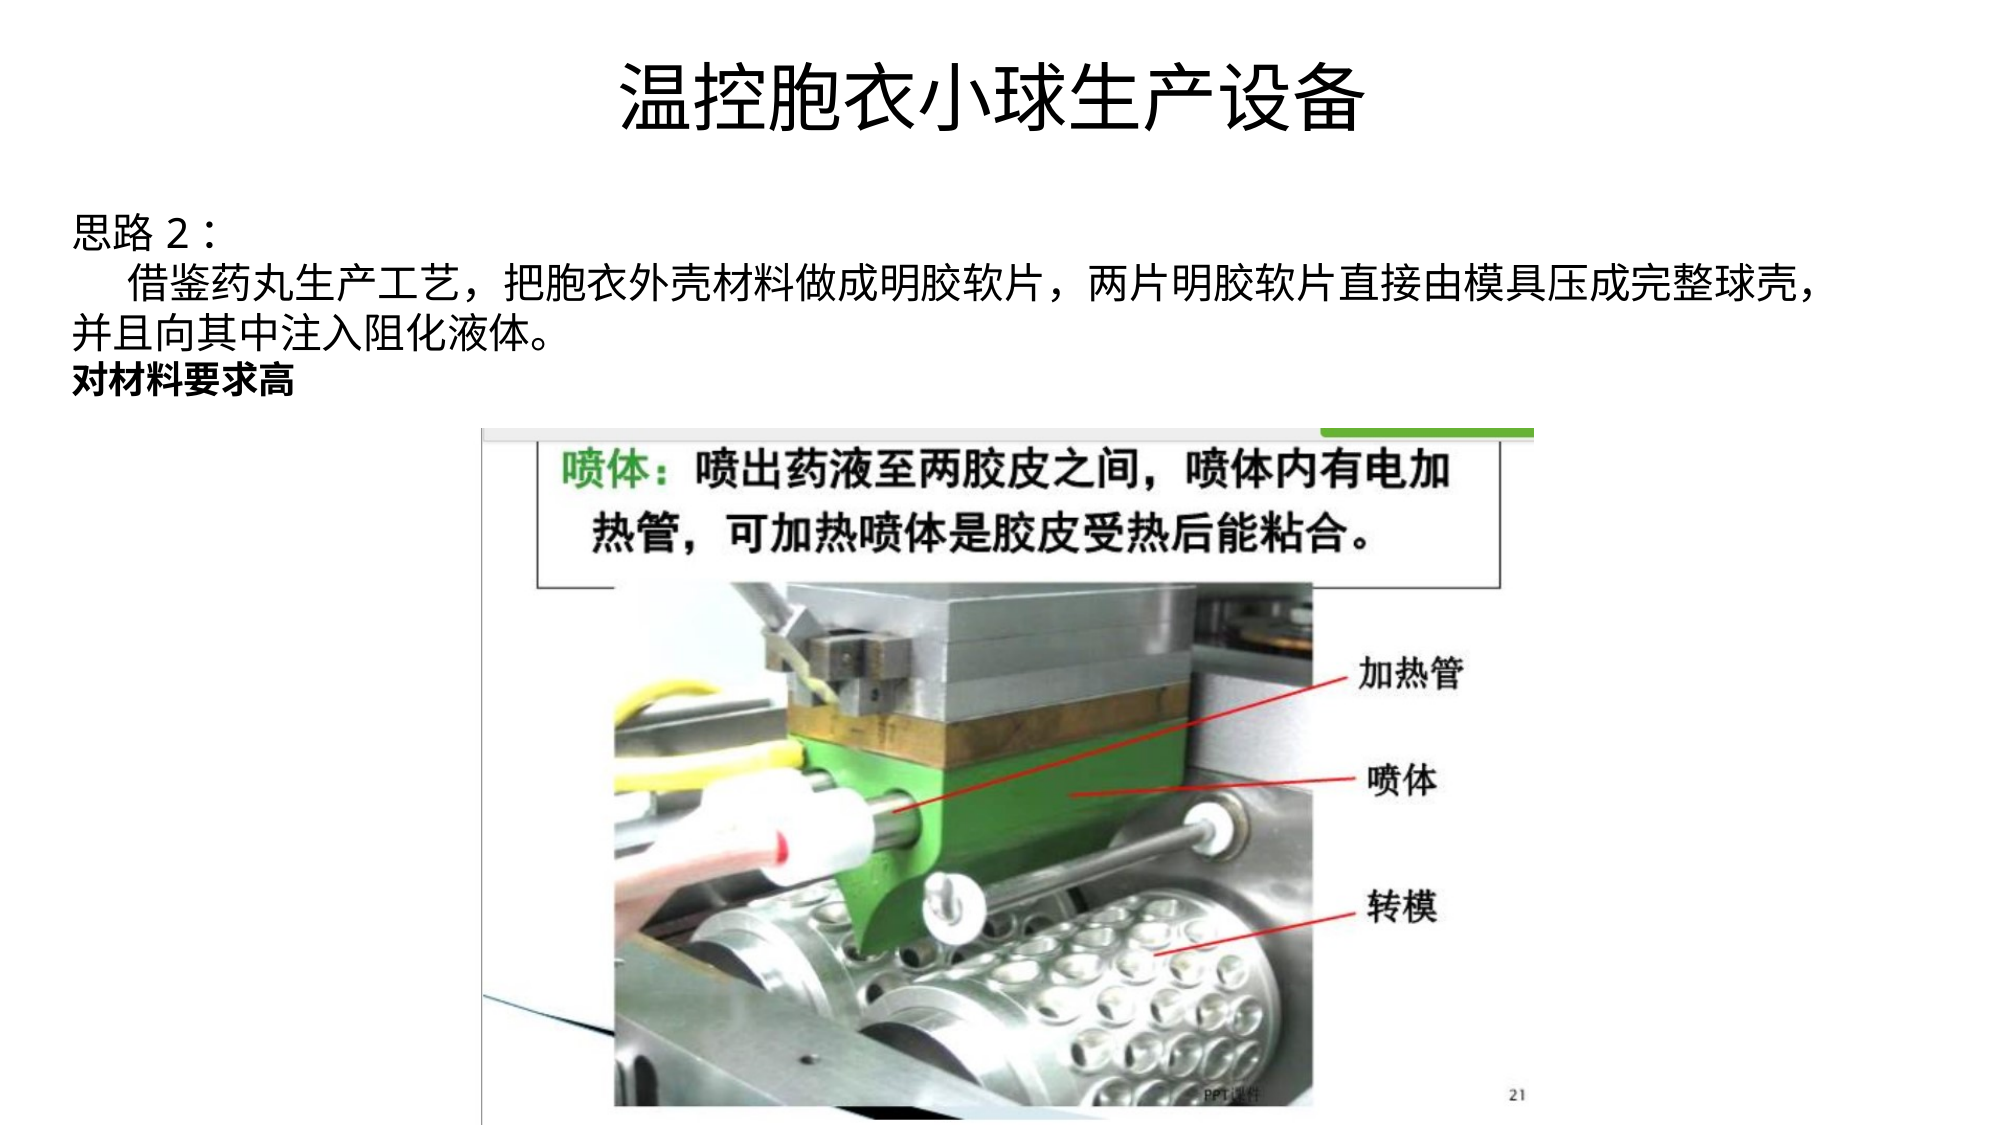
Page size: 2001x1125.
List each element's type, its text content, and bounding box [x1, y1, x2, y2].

text_box 温控胞衣小球生产设备 [602, 42, 1398, 148]
picture [432, 428, 1534, 1125]
text_box 思路2： 借鉴药丸生产工艺，把胞衣外壳材料做成明胶软片，两片明胶软片直接由模具压成完整球壳，并且向其中注入阻化液体。 对材料要求高 [56, 198, 1866, 409]
